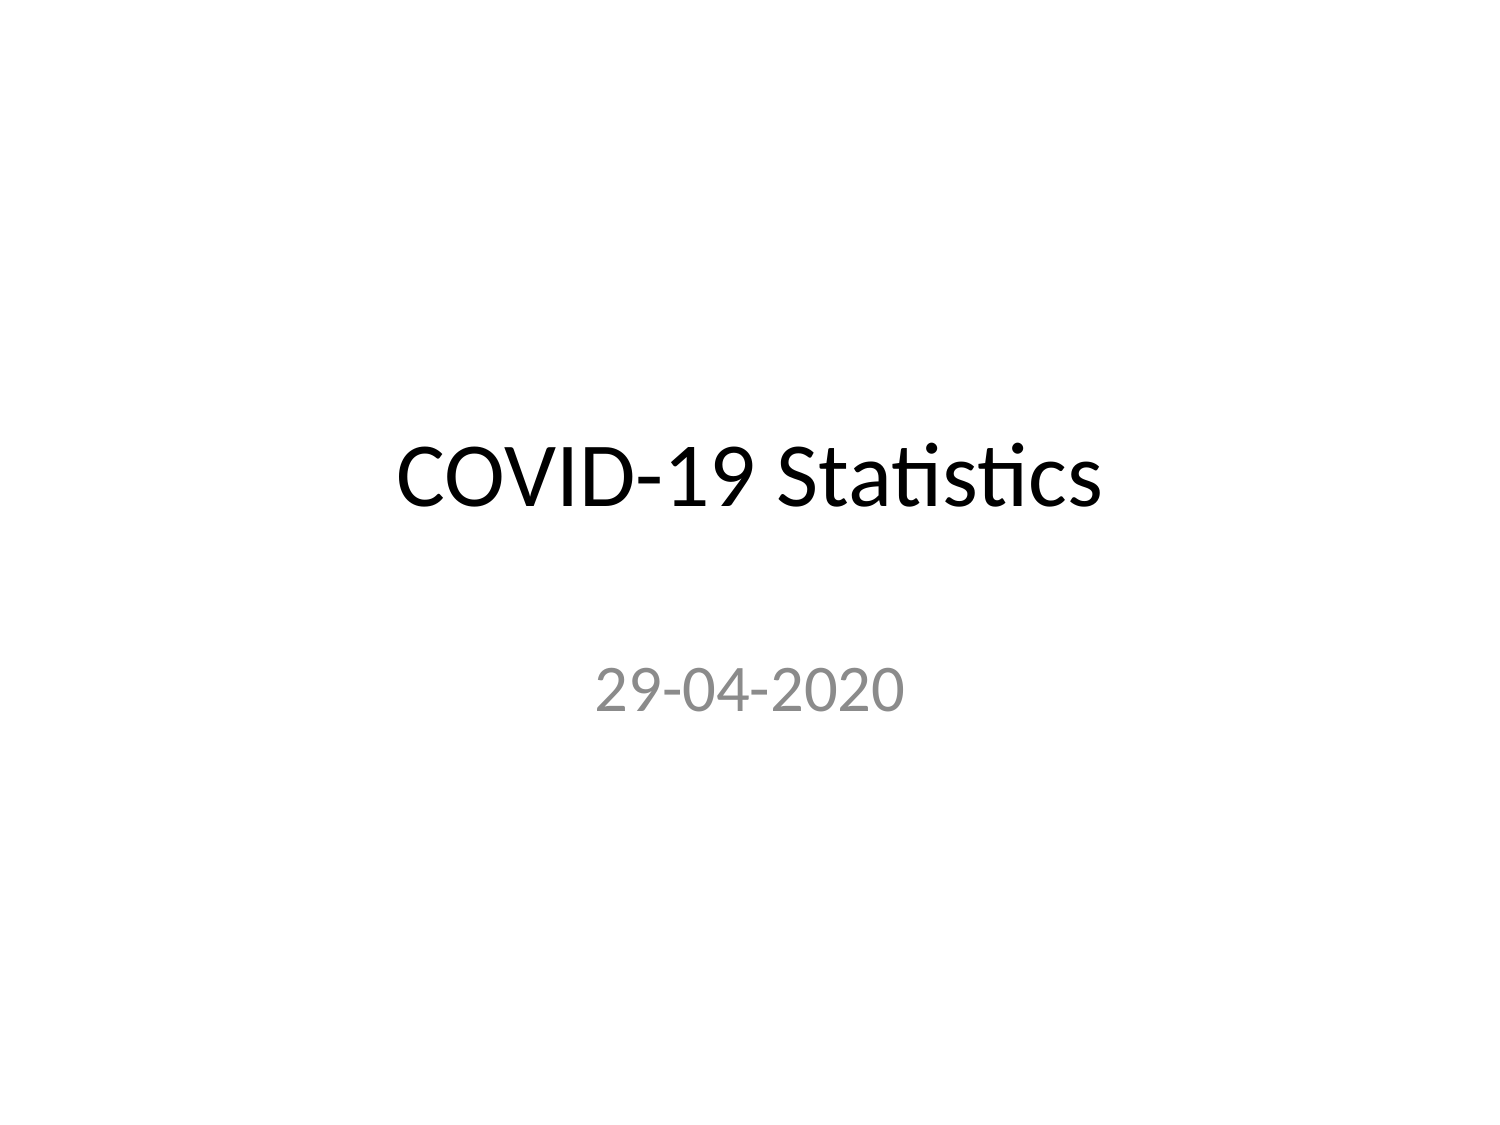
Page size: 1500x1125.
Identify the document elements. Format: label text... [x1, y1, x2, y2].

title COVID-19 Statistics [112, 349, 1388, 591]
subtitle 29-04-2020 [225, 637, 1275, 925]
